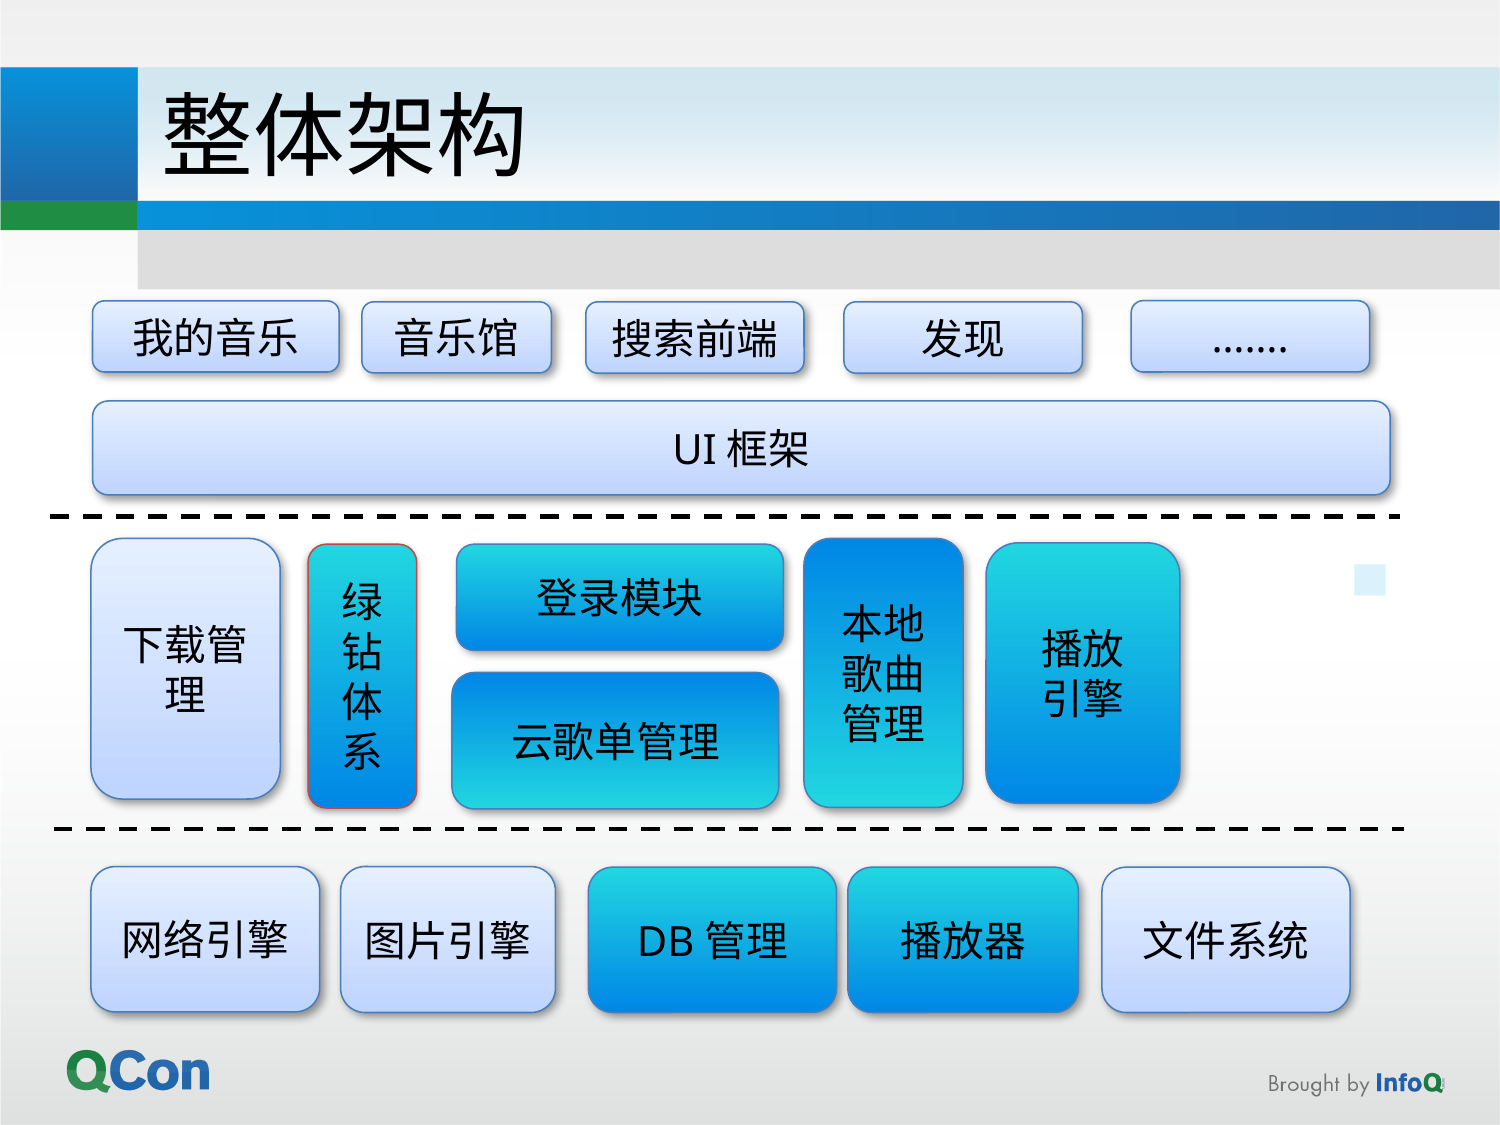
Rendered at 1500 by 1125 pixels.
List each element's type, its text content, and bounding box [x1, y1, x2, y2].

text_box 我的音乐 [91, 300, 340, 373]
text_box DB管理 [587, 866, 838, 1014]
picture [0, 0, 1500, 1125]
text_box 下载管理 [90, 537, 282, 800]
text_box 音乐馆 [361, 301, 553, 374]
text_box 登录模块 [455, 543, 785, 652]
text_box ……. [1130, 299, 1371, 373]
text_box 图片引擎 [339, 865, 557, 1014]
text_box 云歌单管理 [451, 671, 780, 810]
text_box 播放 引擎 [985, 542, 1181, 805]
text_box 搜索前端 [585, 301, 805, 374]
text_box 文件系统 [1101, 866, 1351, 1014]
text_box 发现 [843, 301, 1084, 374]
text_box 本地歌曲管理 [803, 537, 964, 809]
text_box UI框架 [91, 400, 1391, 496]
title 整体架构 [146, 65, 1425, 201]
text_box 绿钻体系 [307, 543, 418, 809]
text_box 网络引擎 [90, 865, 321, 1013]
text_box 播放器 [847, 866, 1080, 1014]
